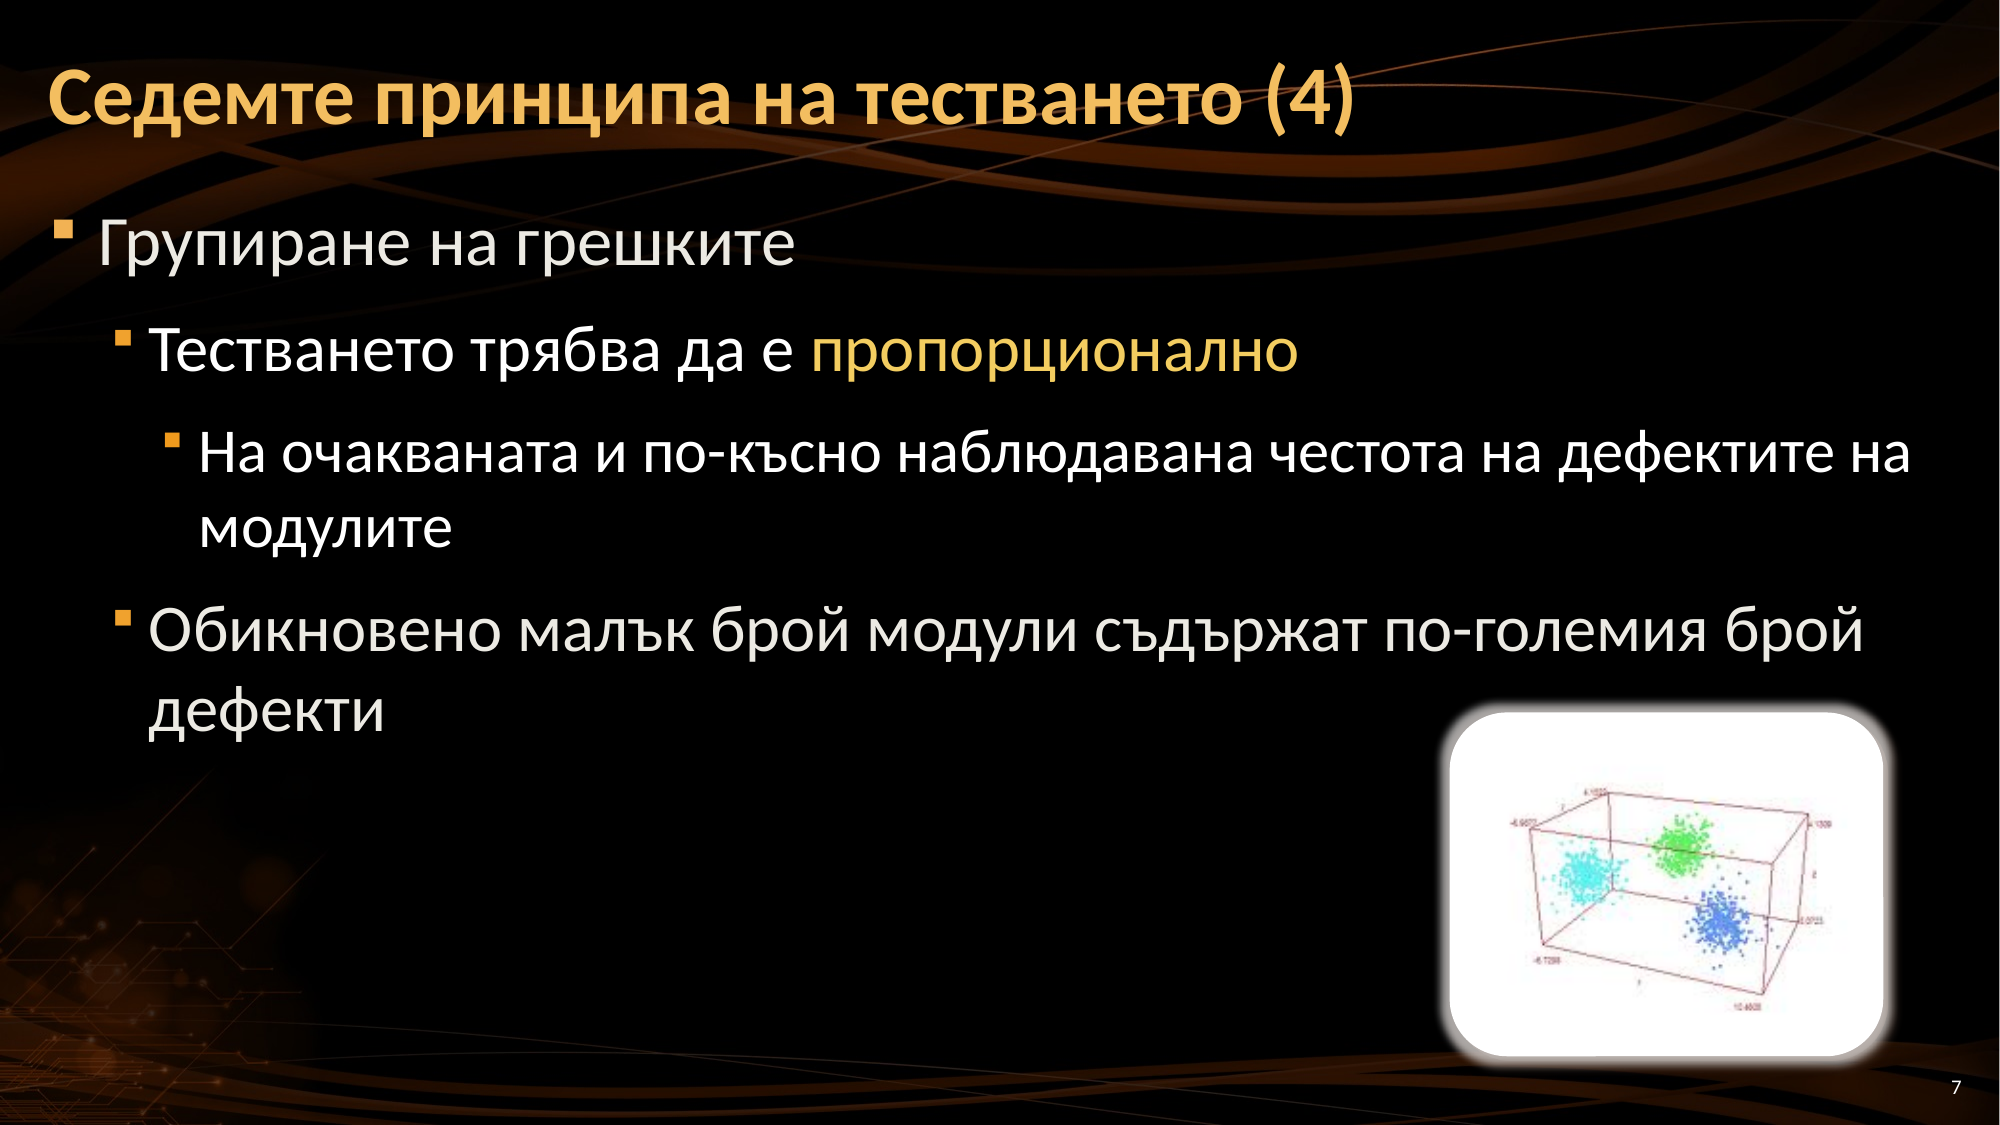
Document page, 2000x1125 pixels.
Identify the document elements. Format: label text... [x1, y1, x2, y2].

slide_number 7 [1897, 1070, 1968, 1103]
picture [0, 0, 2000, 1125]
title Седемте принципа на тестването (4) [30, 6, 1968, 189]
list Групиране на грешките Тестването трябва да е пропорционално На очакваната и по-късно наблюдавана честота на дефектите на модулите Обикновено малък брой модули съдържат по-големия брой дефекти [31, 188, 1968, 1103]
